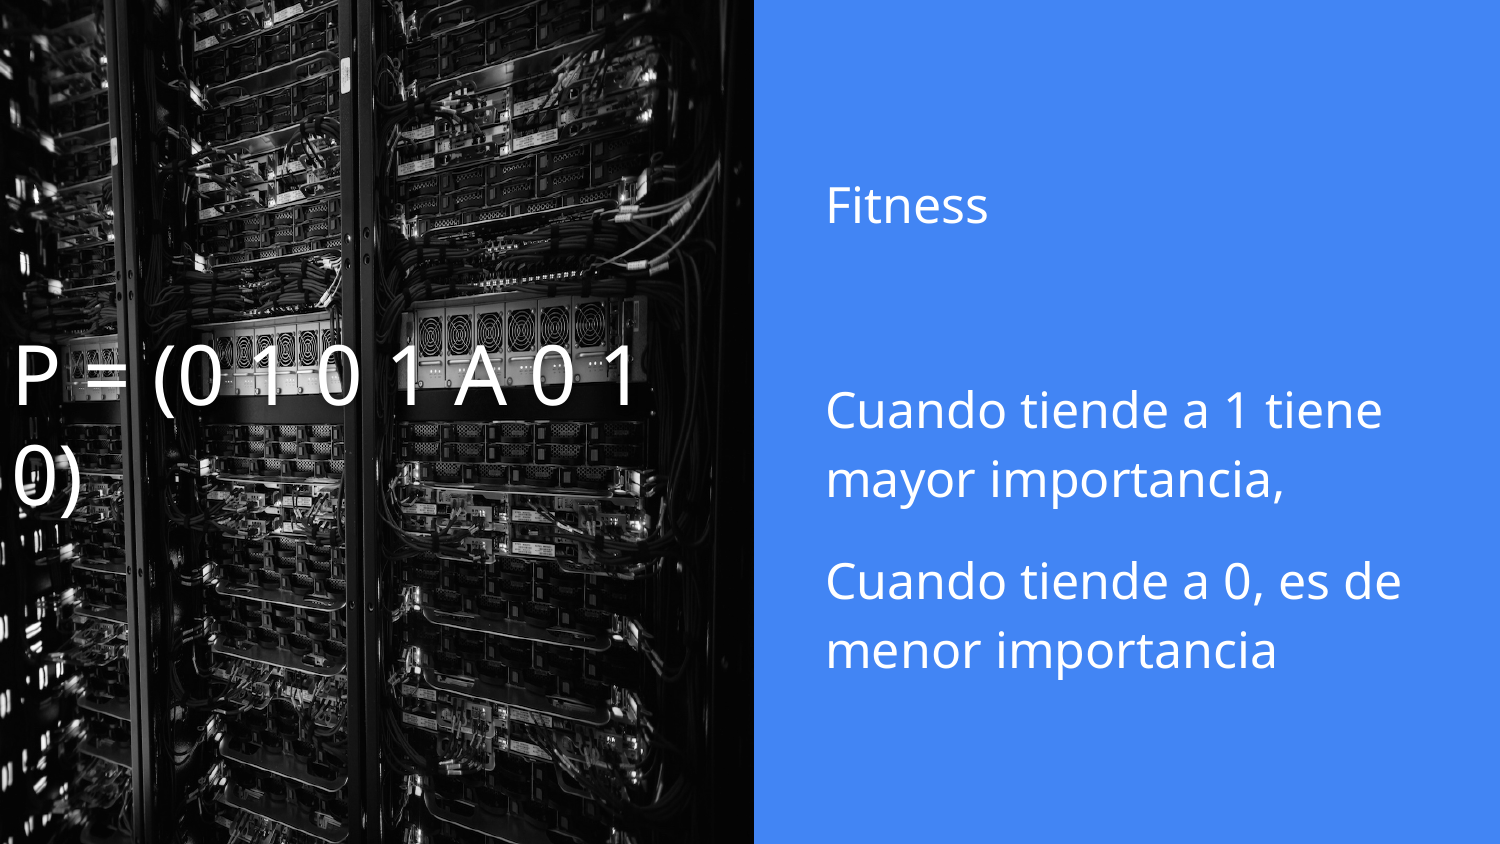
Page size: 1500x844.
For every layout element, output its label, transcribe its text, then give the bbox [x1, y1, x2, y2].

list Fitness Cuando tiende a 1 tiene mayor importancia, Cuando tiende a 0, es de menor importancia [810, 118, 1440, 725]
picture [0, 0, 754, 844]
